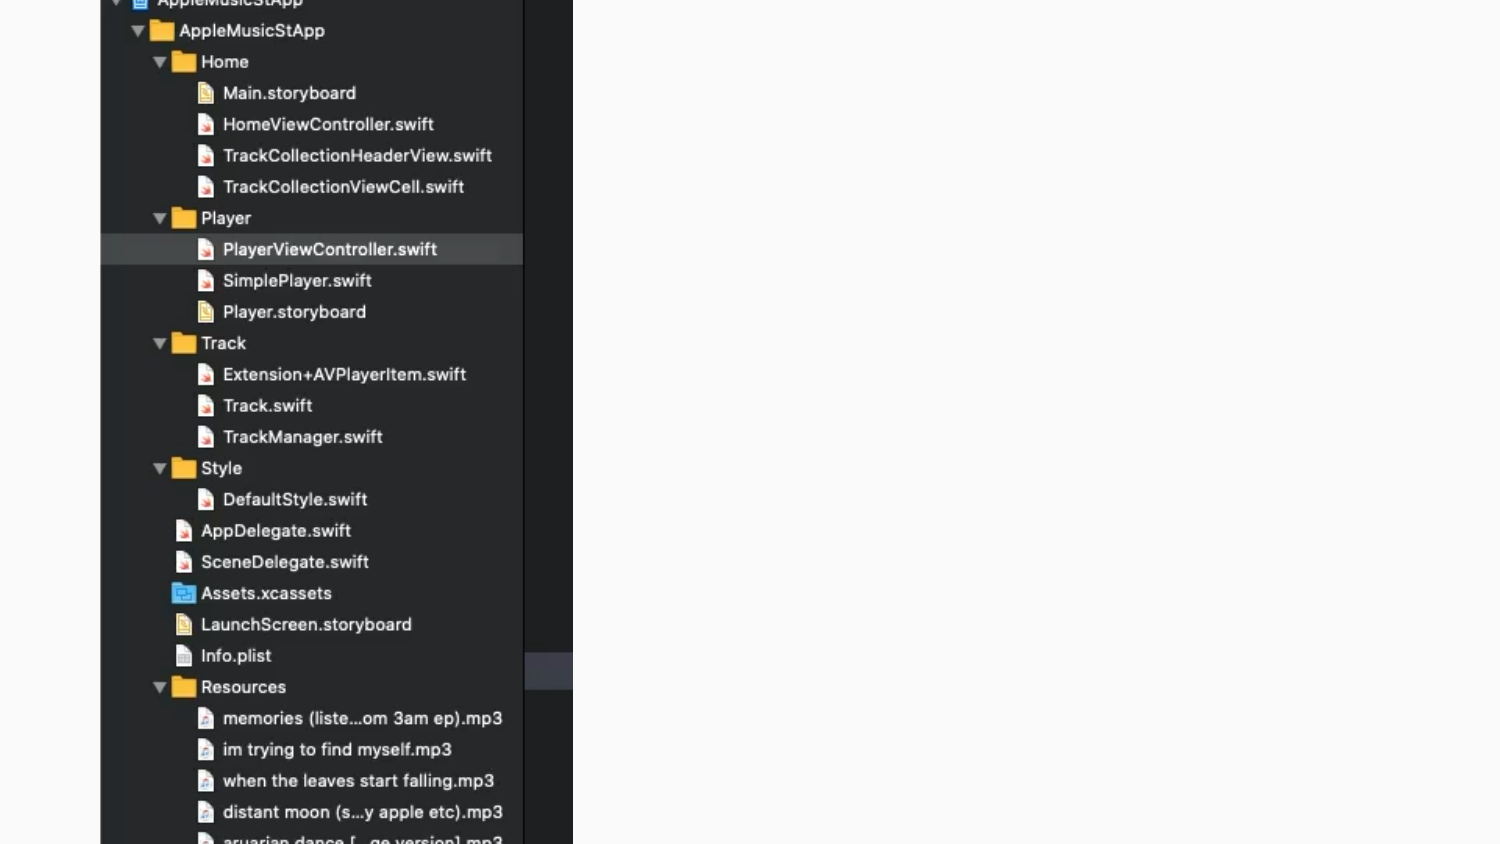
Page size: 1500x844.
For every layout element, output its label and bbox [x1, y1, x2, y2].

picture [100, 0, 573, 844]
